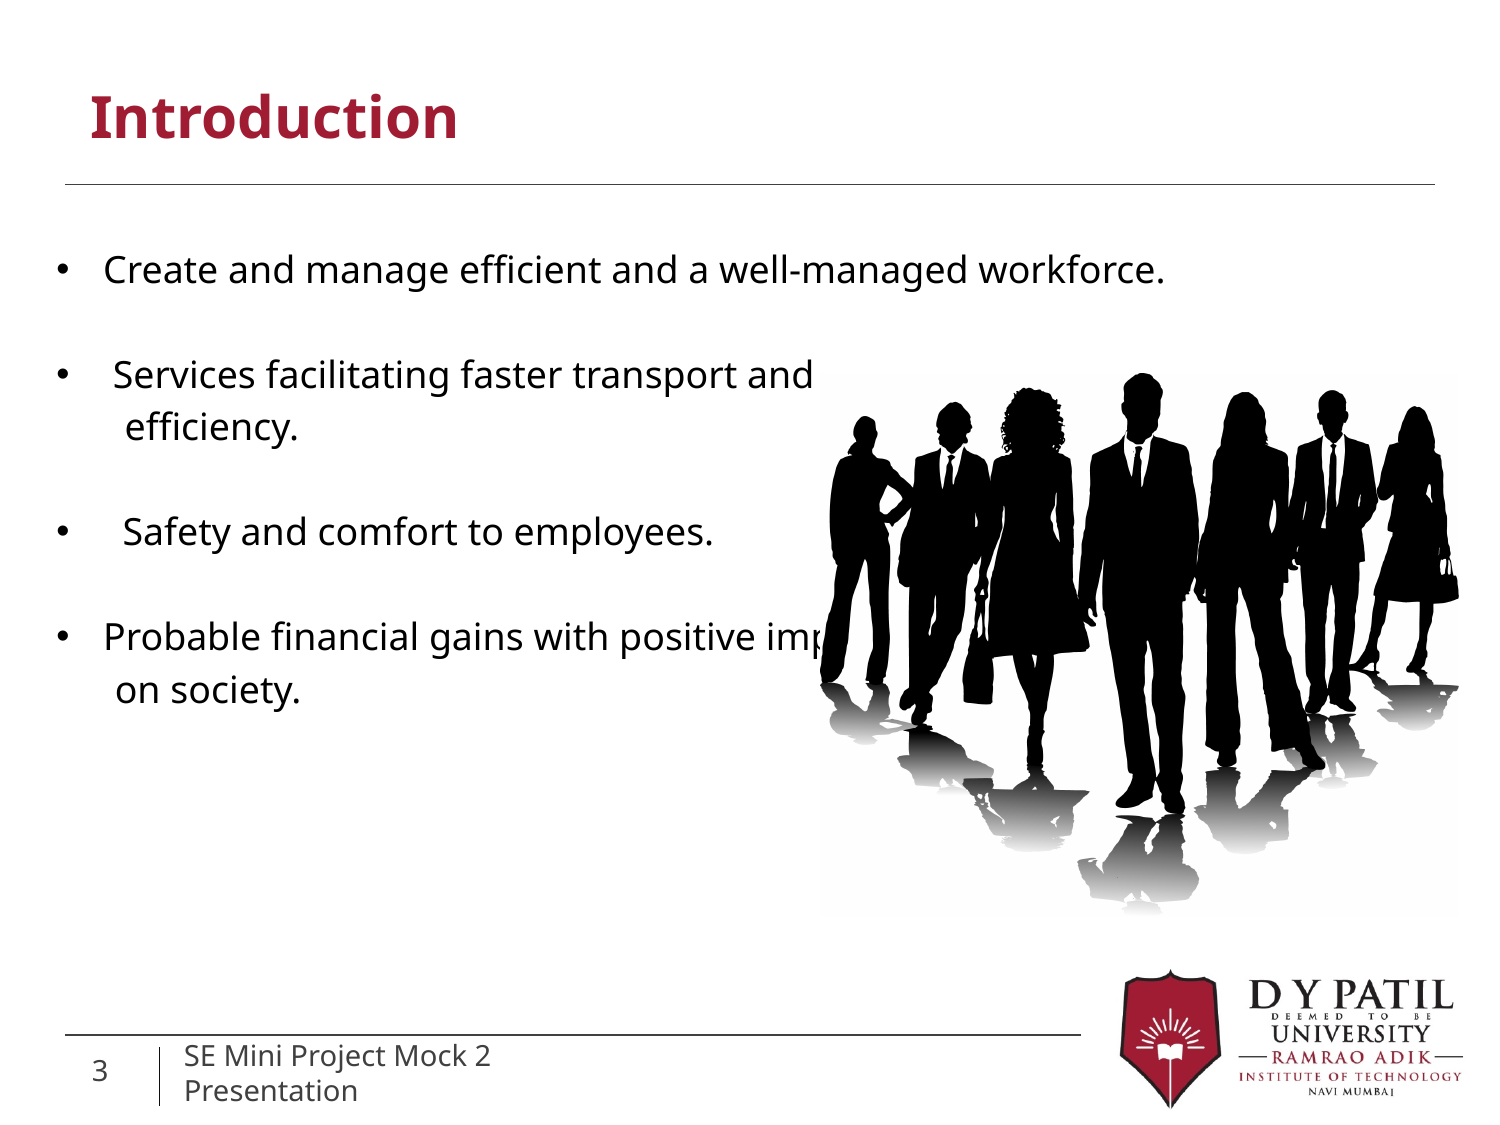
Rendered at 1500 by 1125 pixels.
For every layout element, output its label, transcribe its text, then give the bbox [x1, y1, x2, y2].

picture [1094, 948, 1500, 1125]
picture [820, 373, 1459, 918]
title Introduction [75, 45, 1425, 185]
slide_number 3 [76, 1042, 155, 1103]
footer SE Mini Project Mock 2 Presentation [168, 1042, 644, 1103]
list Create and manage efficient and a well-managed workforce. Services facilitating faster transport and efficiency. Safety and comfort to employees. Probable financial gains with positive impact on society. [41, 238, 1365, 1066]
